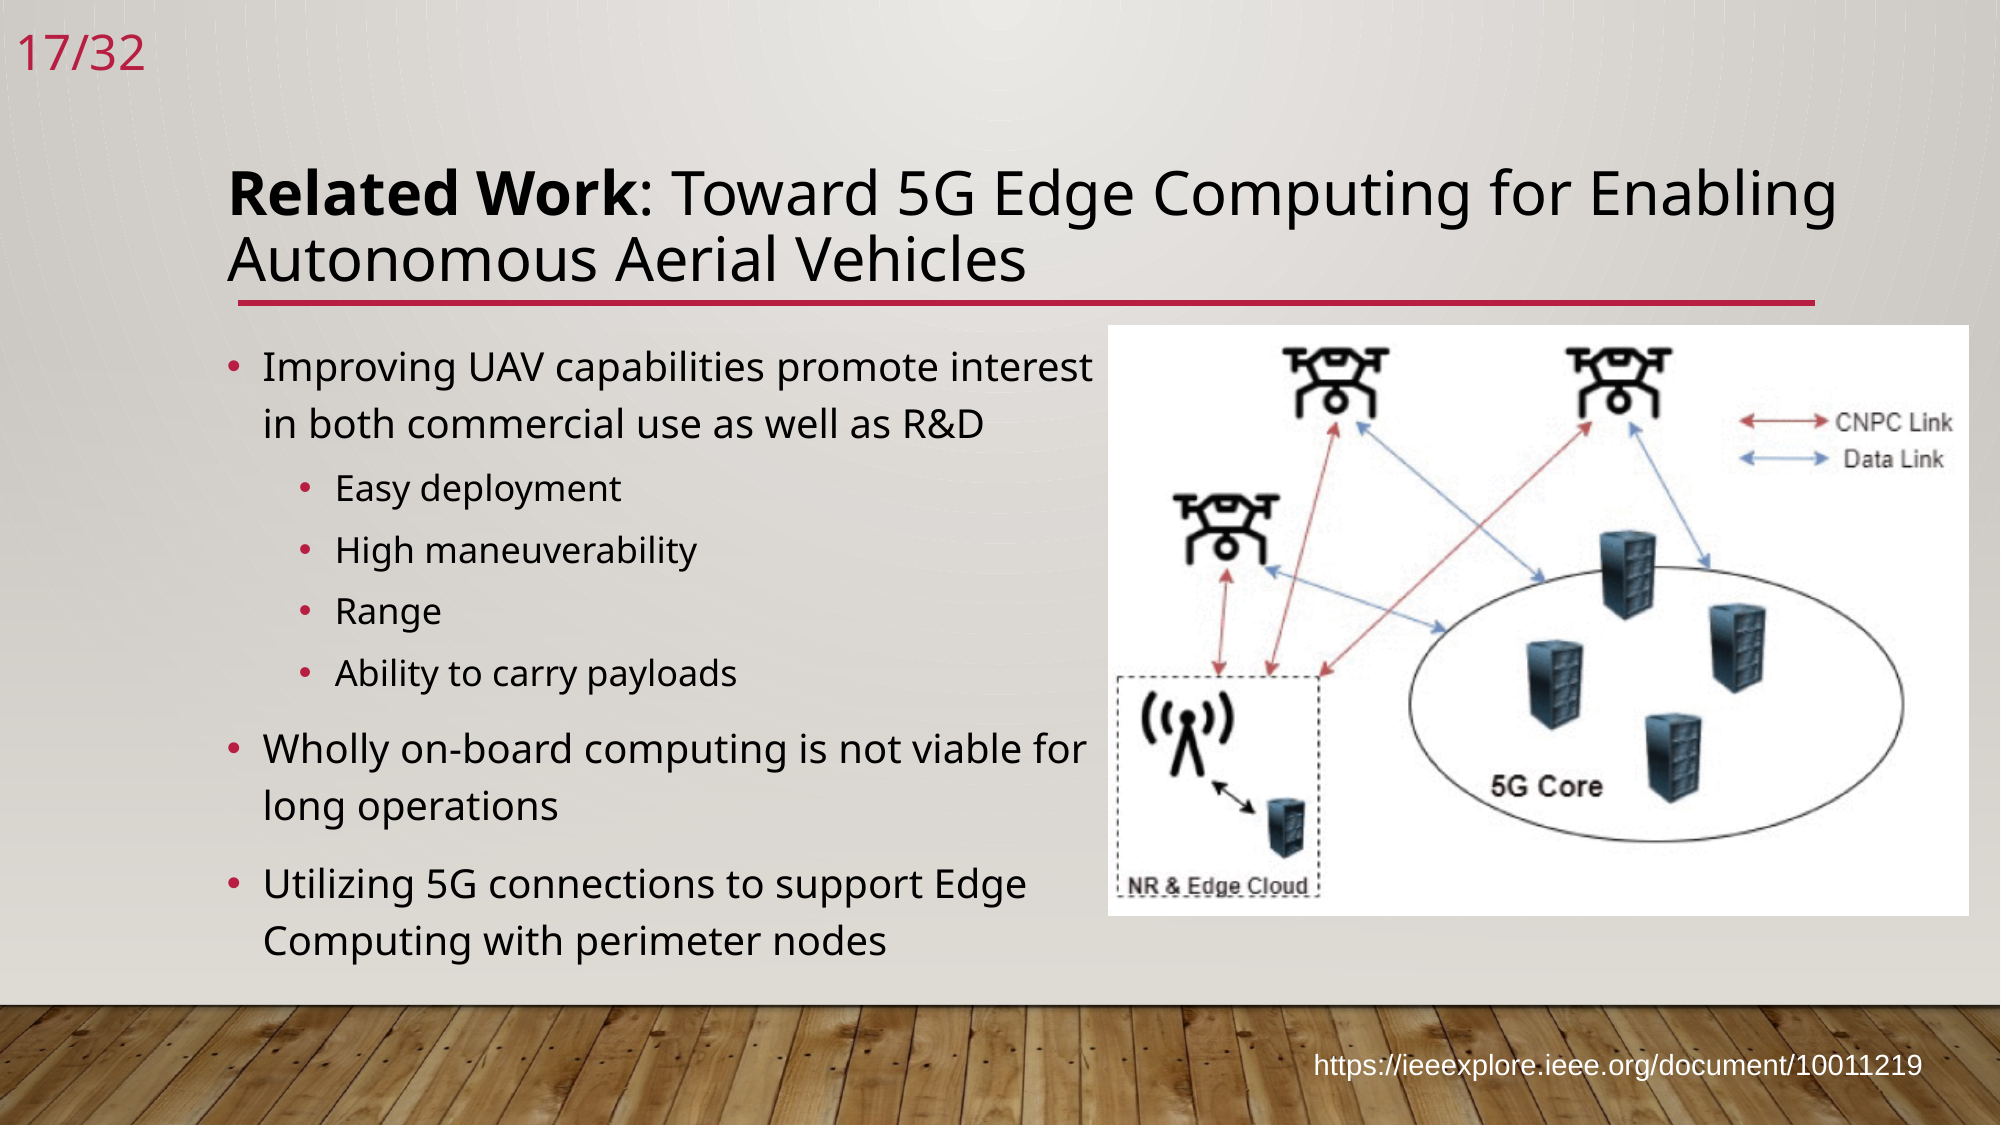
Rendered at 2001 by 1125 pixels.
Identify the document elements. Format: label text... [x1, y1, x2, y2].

text_box Related Work: Toward 5G Edge Computing for Enabling Autonomous Aerial Vehicles [212, 154, 1863, 303]
text_box Improving UAV capabilities promote interest in both commercial use as well as R&D Easy deployment High maneuverability Range Ability to carry payloads Wholly on-board computing is not viable for long operations Utilizing 5G connections to support Edge Computing with perimeter nodes [211, 301, 1109, 994]
text_box https://ieeexplore.ieee.org/document/10011219 [1298, 1038, 1958, 1089]
slide_number 17/32 [0, 13, 162, 92]
picture [0, 1005, 2000, 1125]
picture [1108, 325, 1969, 916]
